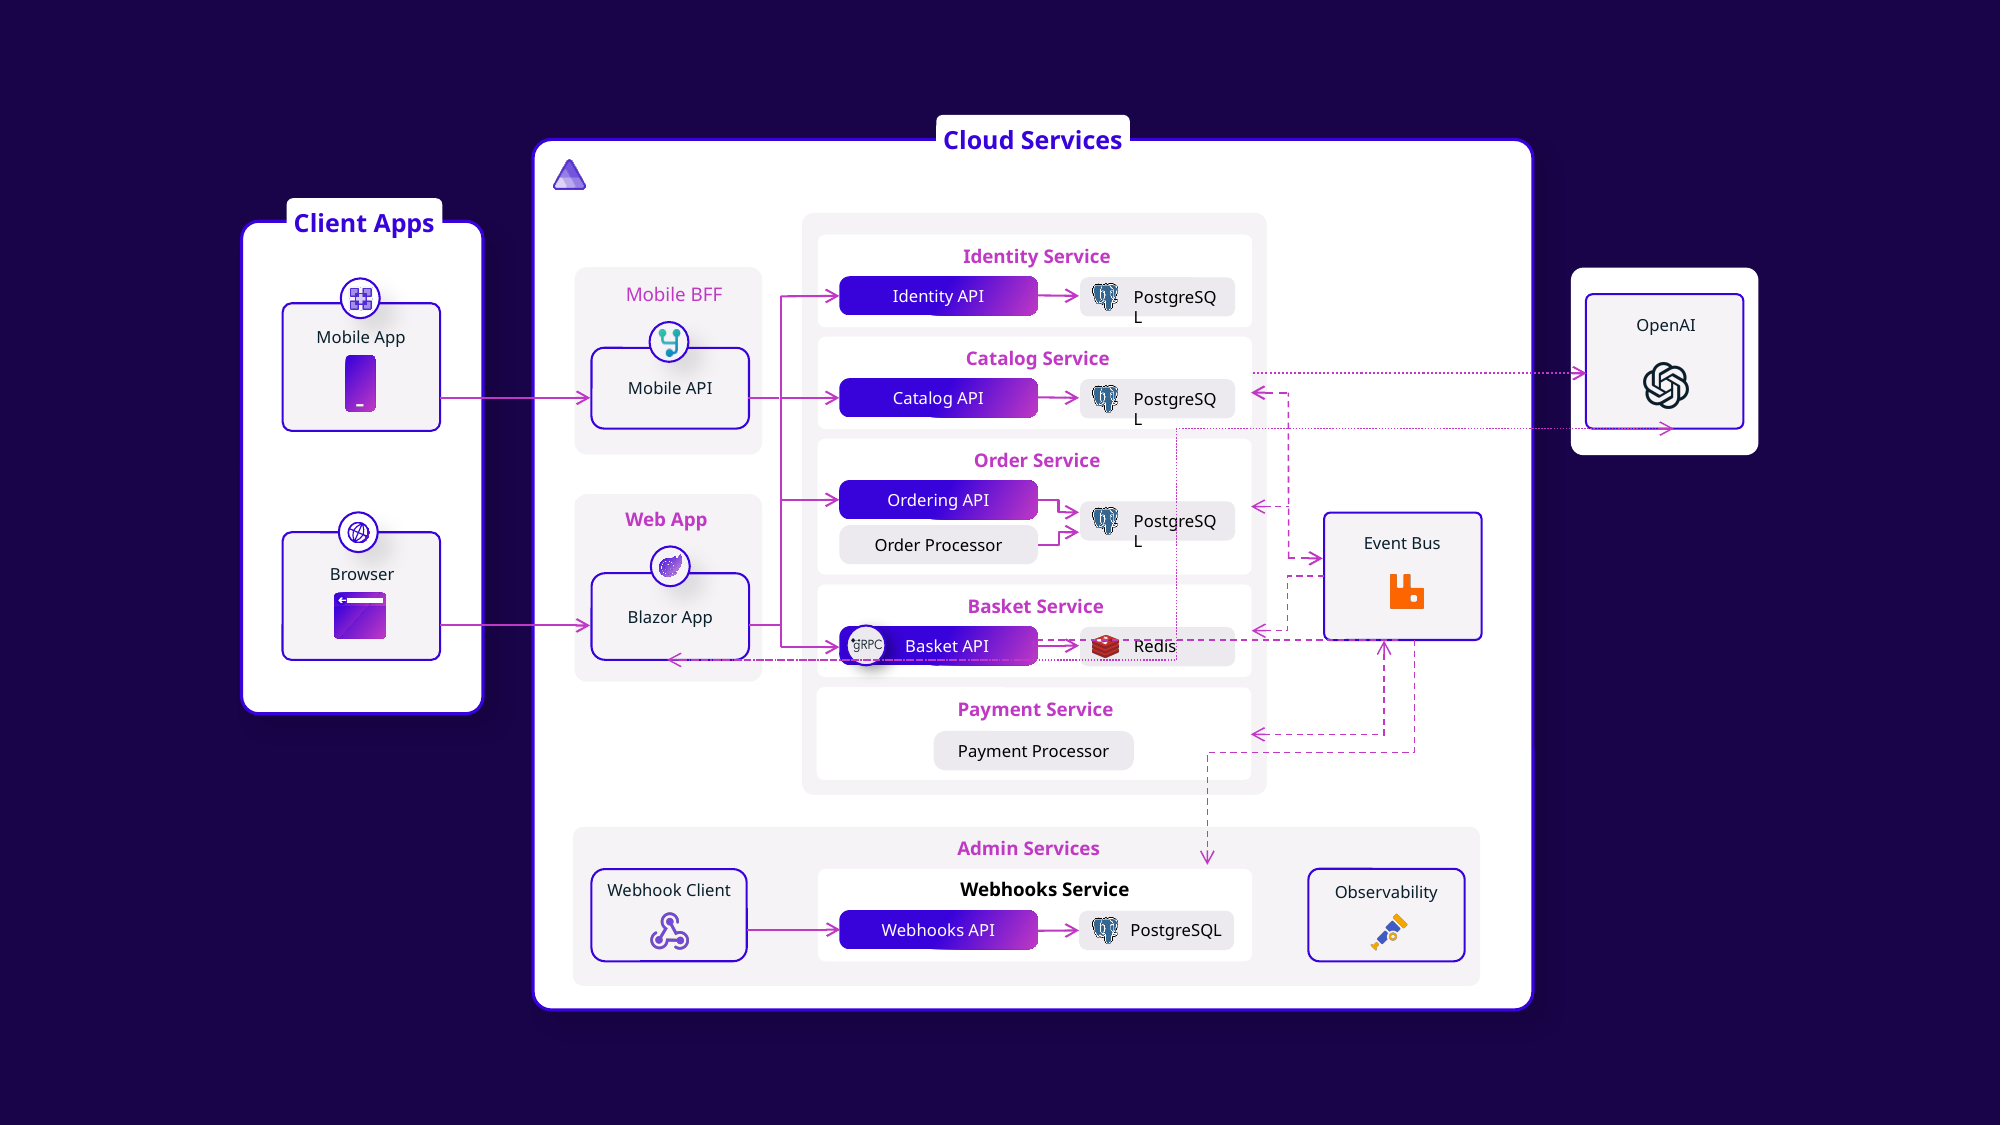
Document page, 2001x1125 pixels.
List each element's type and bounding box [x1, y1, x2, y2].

text_box [241, 114, 1759, 1011]
